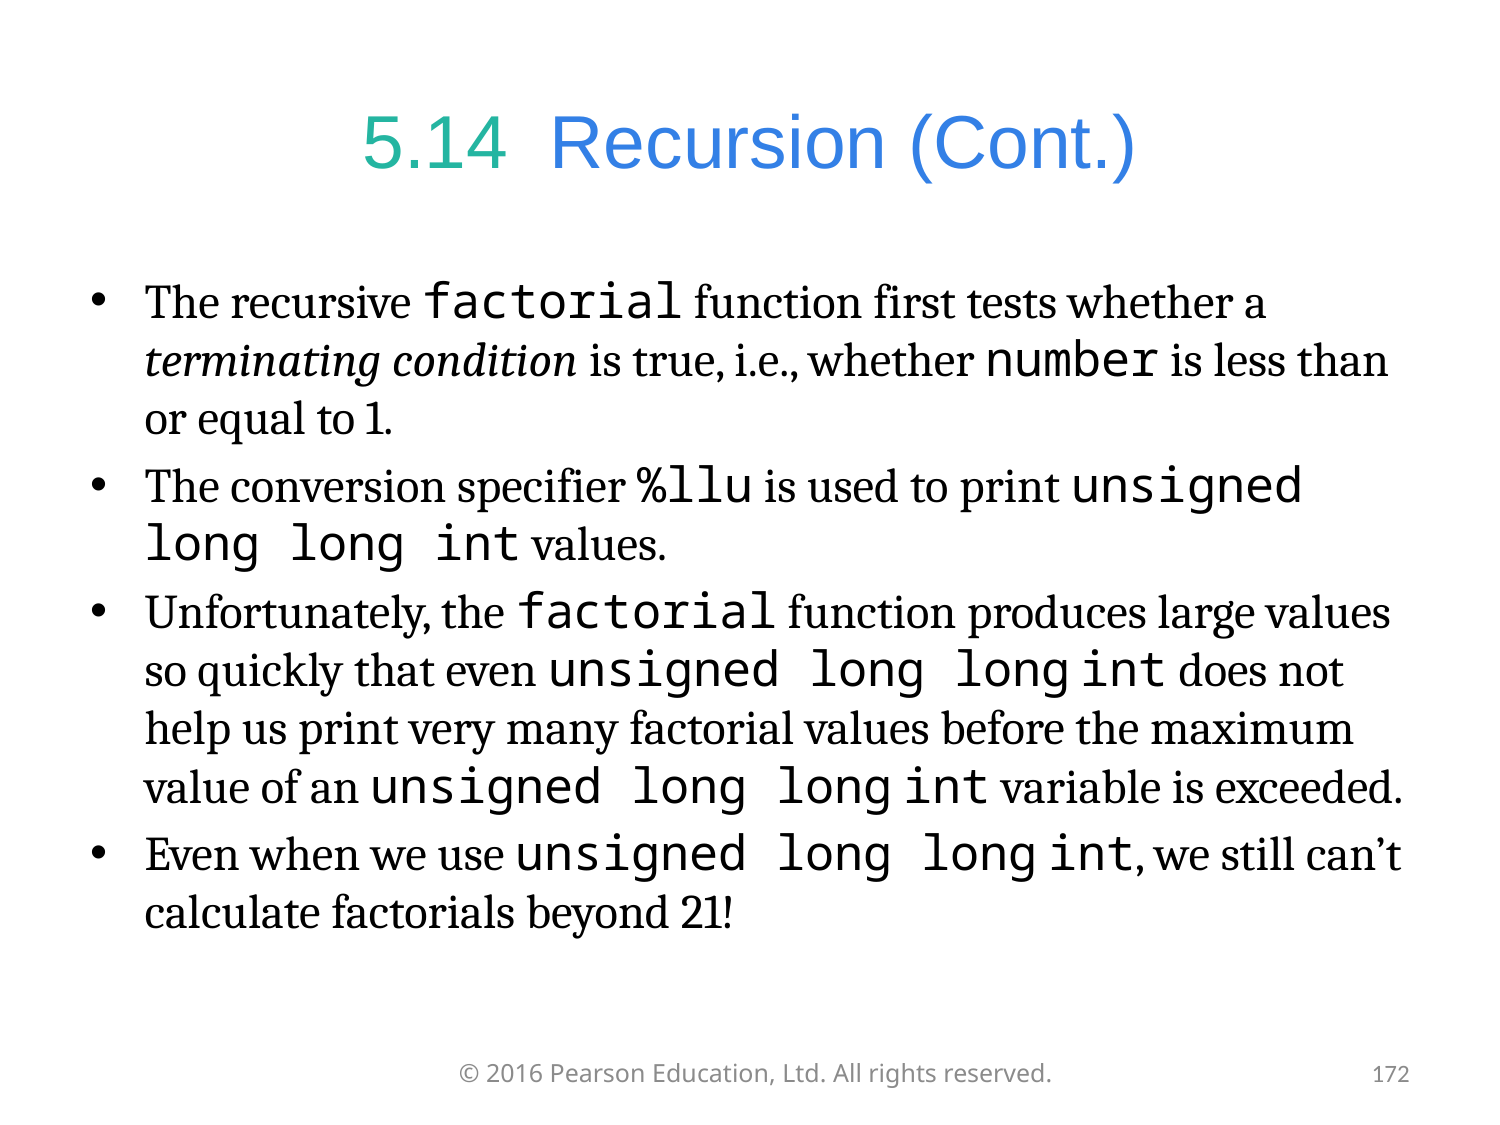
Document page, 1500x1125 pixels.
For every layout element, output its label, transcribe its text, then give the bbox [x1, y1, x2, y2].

footer © 2016 Pearson Education, Ltd. All rights reserved. [362, 1042, 1074, 1103]
title 5.14 Recursion (Cont.) [75, 45, 1425, 233]
list The recursive factorial function first tests whether a terminating condition is true, i.e., whether number is less than or equal to 1. The conversion specifier %llu is used to print unsigned long long int values. Unfortunately, the factorial function produces large values so quickly that even unsigned long long int does not help us print very many factorial values before the maximum value of an unsigned long long int variable is exceeded. Even when we use unsigned long long int, we still can’t calculate factorials beyond 21! [75, 262, 1425, 1005]
slide_number 172 [1074, 1042, 1425, 1103]
